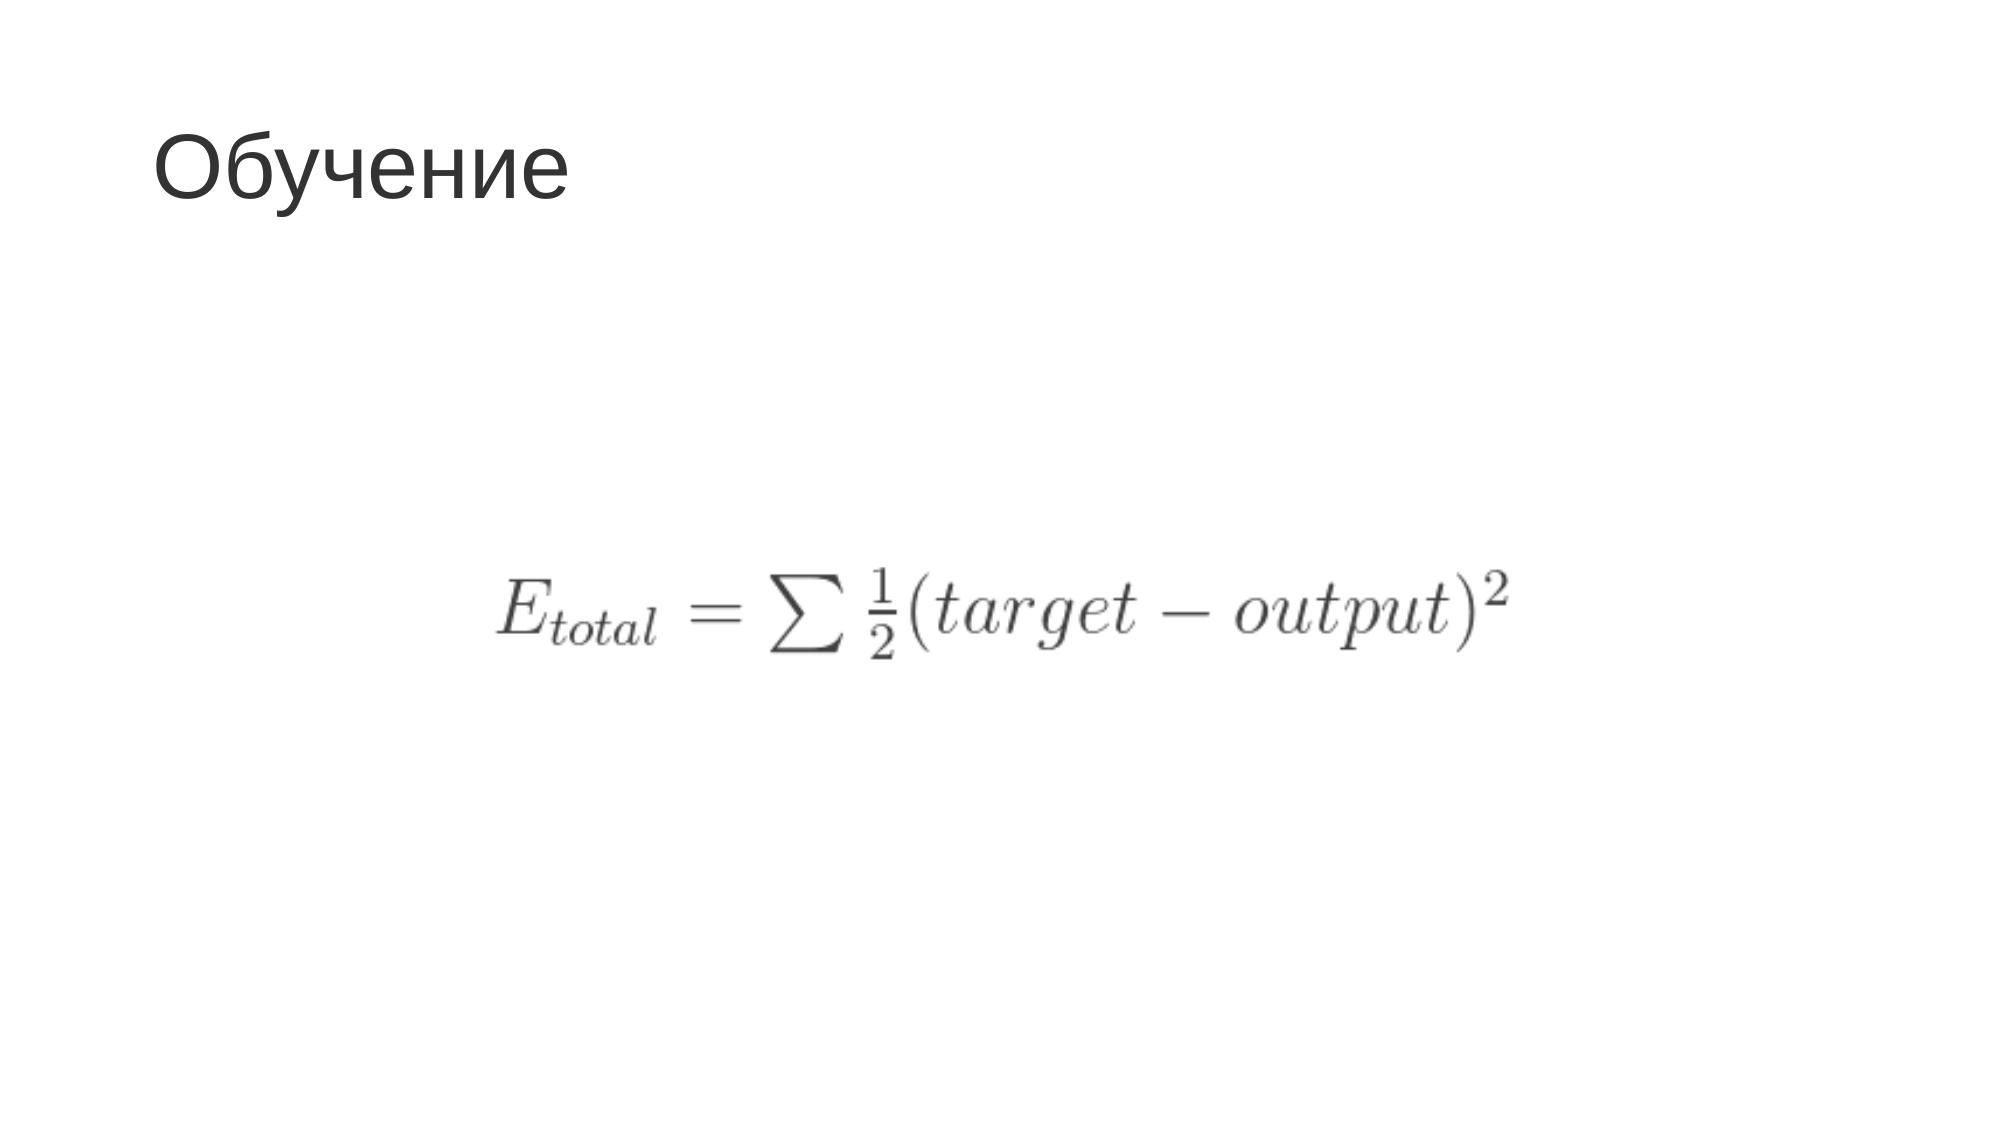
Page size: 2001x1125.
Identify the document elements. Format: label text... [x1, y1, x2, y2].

title Обучение [137, 59, 1863, 278]
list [449, 540, 1551, 688]
